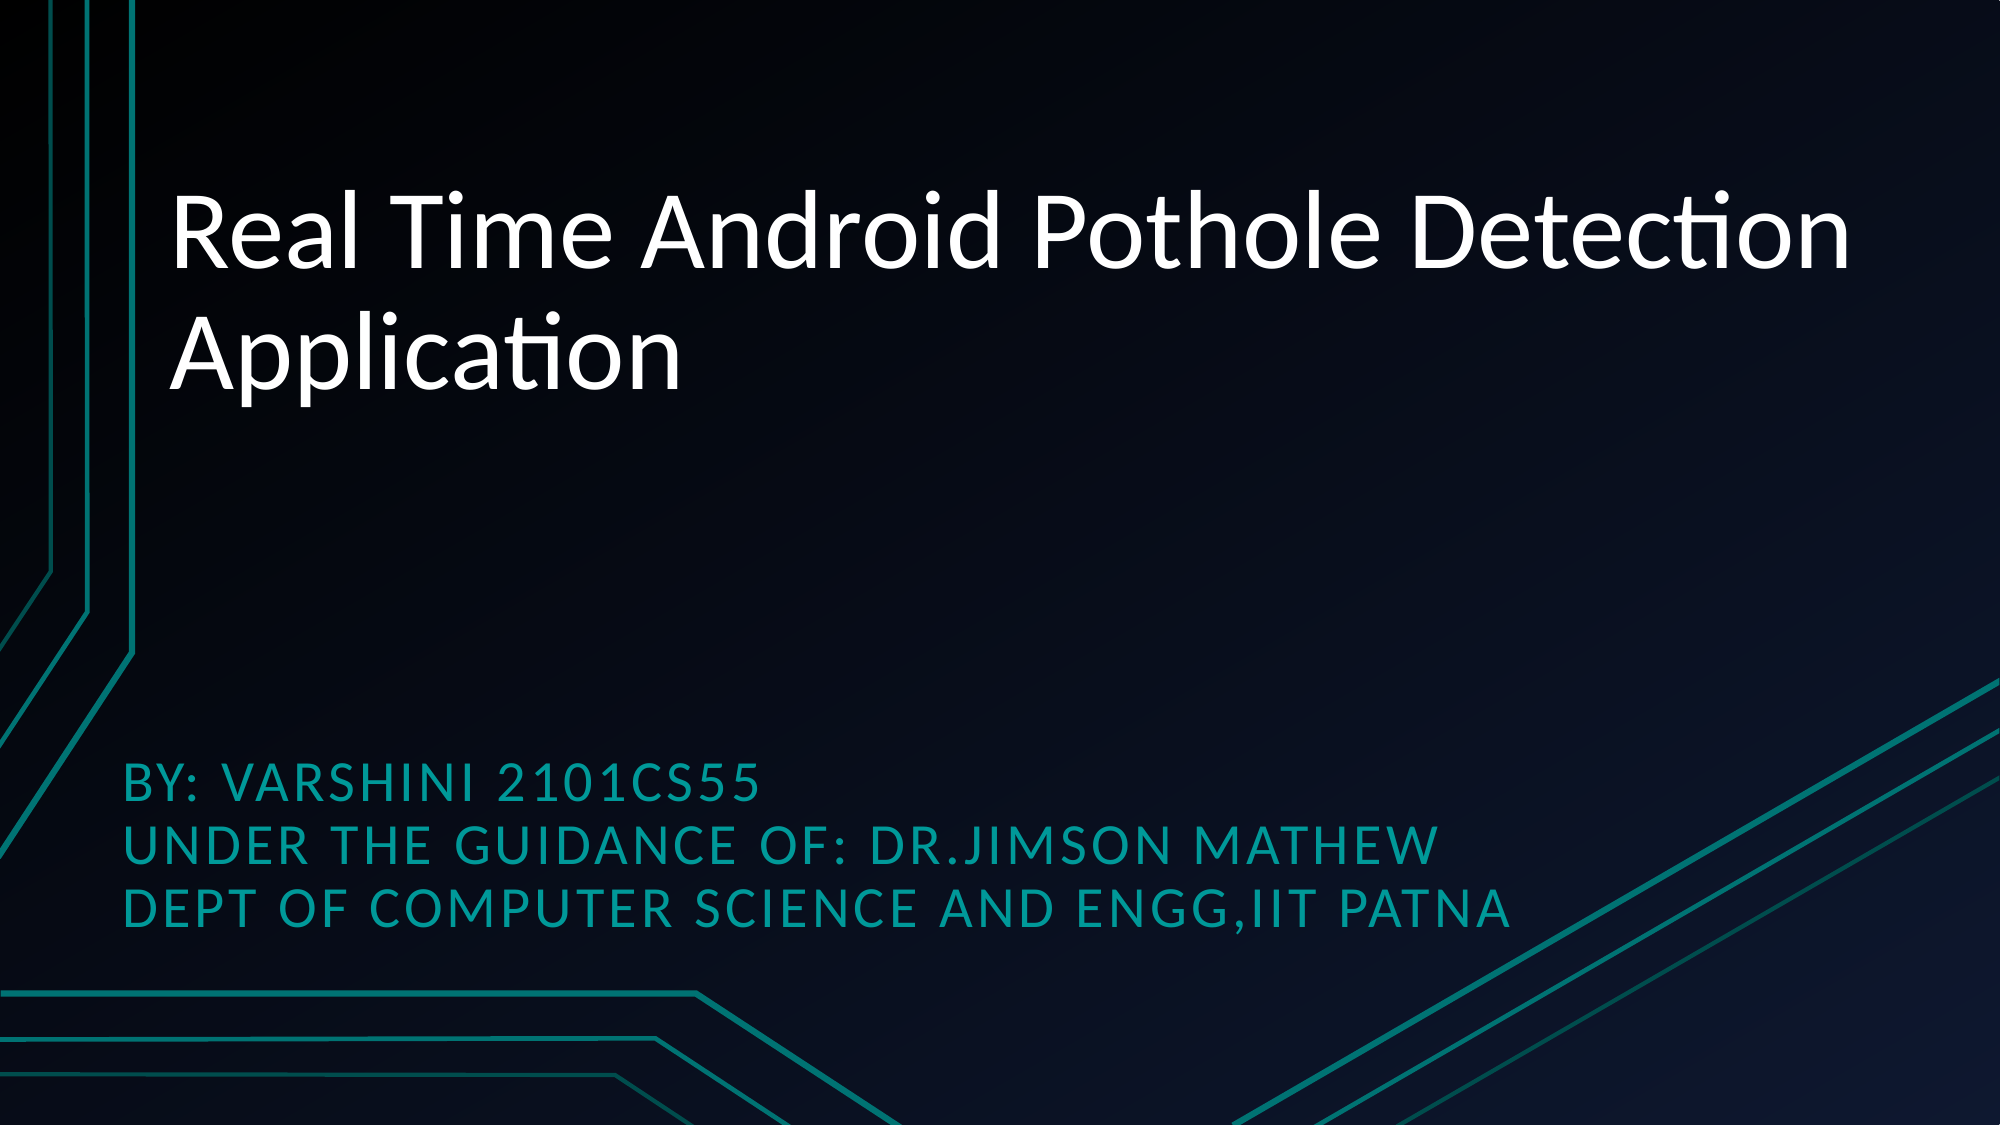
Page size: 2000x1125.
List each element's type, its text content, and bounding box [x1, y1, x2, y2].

subtitle By: VARSHINI 2101CS55 UNDER THE GUIDANCE OF: dr.jimson mathew DEPT OF COMPUTER SCIENCE AND ENGG,IIT PATNa [101, 741, 1594, 1030]
title Real Time Android Pothole Detection Application [149, 78, 1898, 424]
